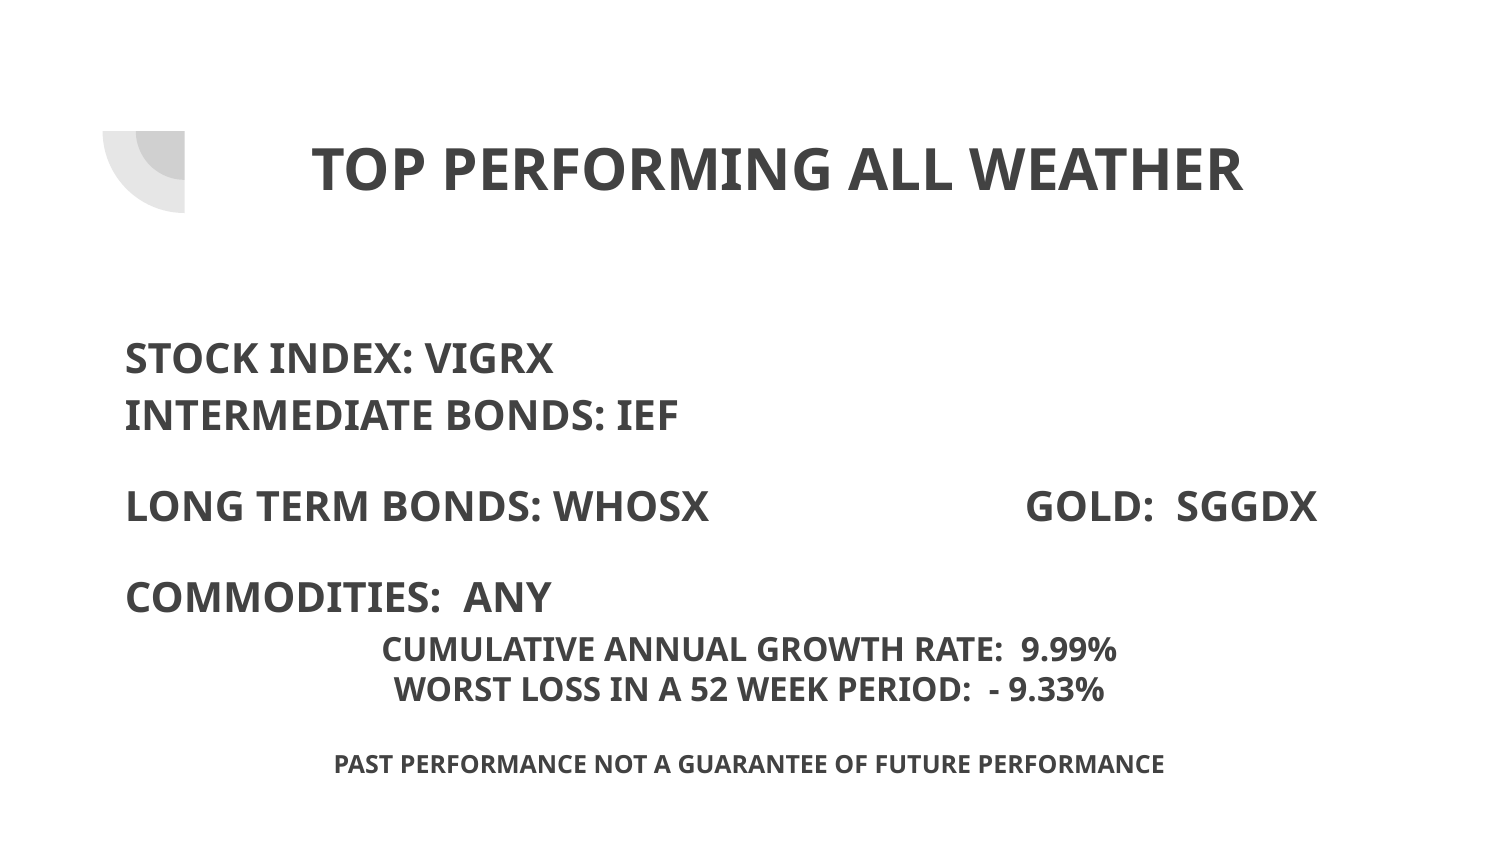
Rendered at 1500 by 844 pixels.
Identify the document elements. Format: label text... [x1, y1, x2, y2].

title TOP PERFORMING ALL WEATHER [234, 117, 1321, 252]
subtitle CUMULATIVE ANNUAL GROWTH RATE: 9.99% WORST LOSS IN A 52 WEEK PERIOD: - 9.33% PAST PERFORMANCE NOT A GUARANTEE OF FUTURE PERFORMANCE [146, 613, 1354, 801]
list STOCK INDEX: VIGRX INTERMEDIATE BONDS: IEF LONG TERM BONDS: WHOSX GOLD: SGGDX COMMODITIES: ANY [109, 308, 1447, 556]
